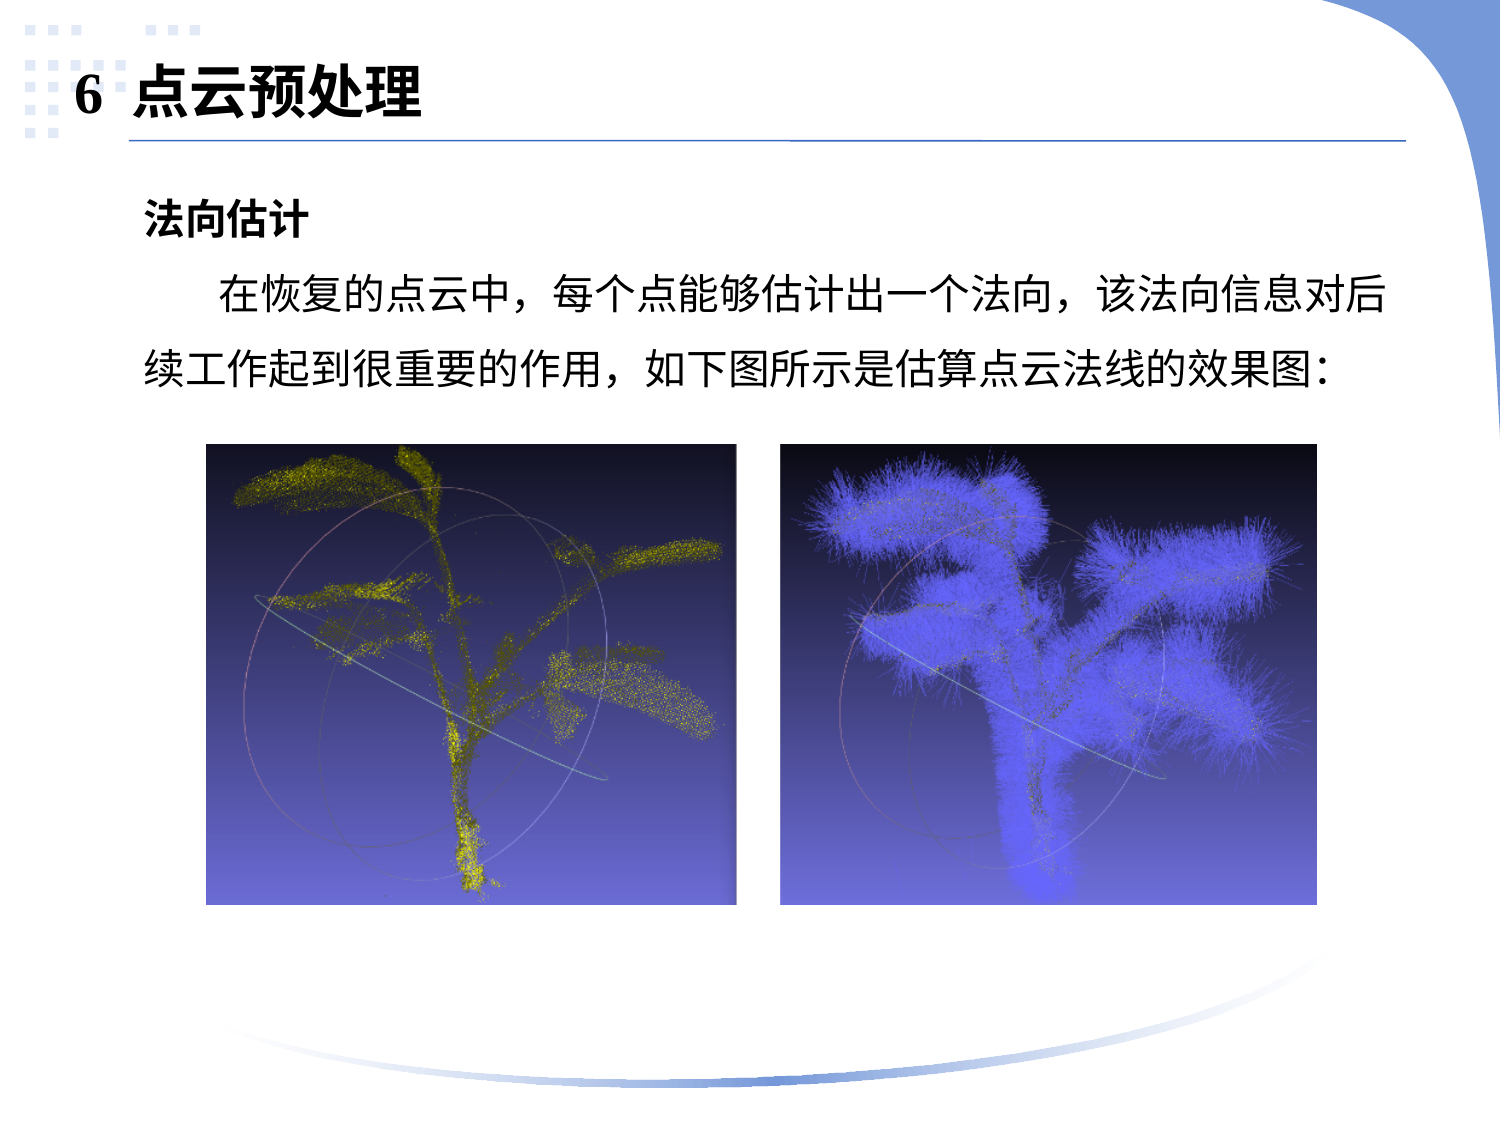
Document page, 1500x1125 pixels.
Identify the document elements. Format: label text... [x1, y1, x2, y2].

picture [206, 444, 1318, 906]
text_box 法向估计 在恢复的点云中，每个点能够估计出一个法向，该法向信息对后续工作起到很重要的作用，如下图所示是估算点云法线的效果图： [128, 160, 1407, 401]
text_box 6 点云预处理 [59, 40, 1500, 141]
